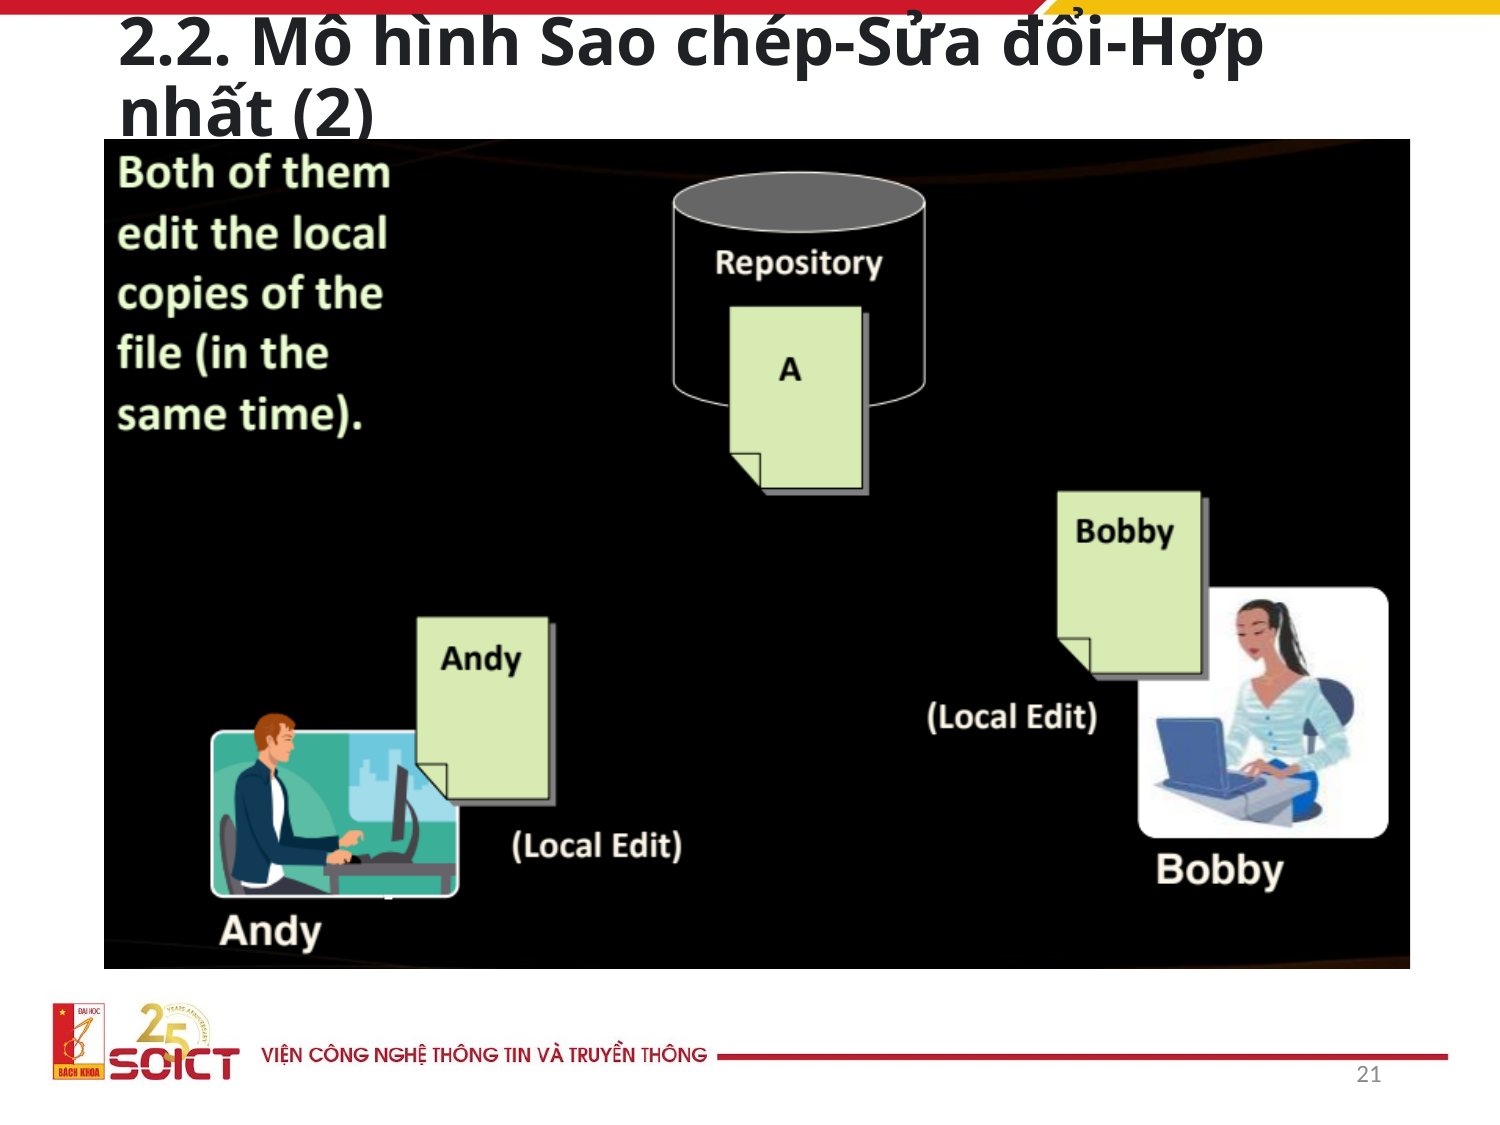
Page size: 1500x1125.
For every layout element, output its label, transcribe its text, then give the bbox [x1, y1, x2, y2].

slide_number 21 [1059, 1042, 1397, 1103]
title 2.2. Mô hình Sao chép-Sửa đổi-Hợp nhất (2) [103, 18, 1397, 140]
picture [0, 0, 1500, 1125]
